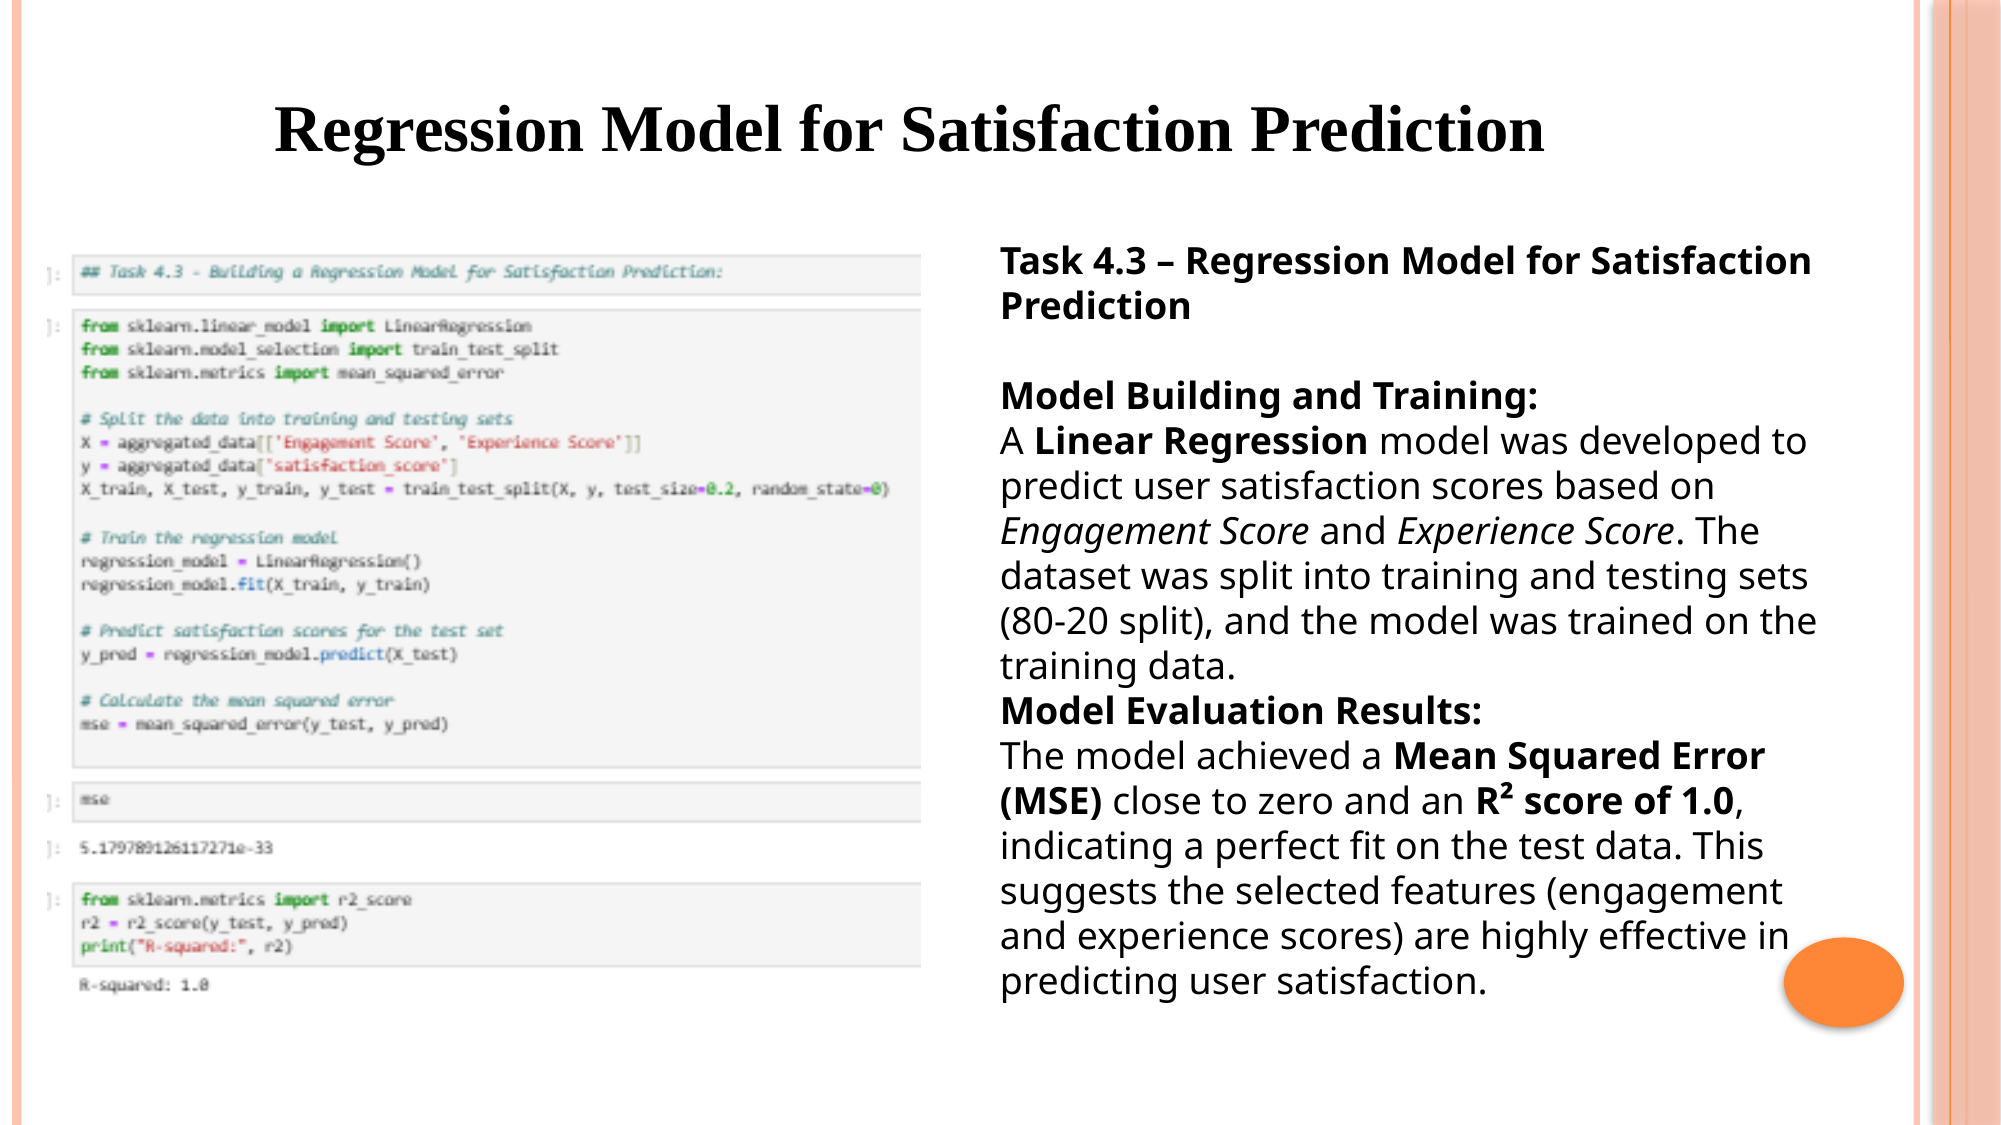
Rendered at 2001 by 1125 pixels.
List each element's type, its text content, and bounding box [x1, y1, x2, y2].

text_box Regression Model for Satisfaction Prediction [108, 77, 1780, 173]
picture [46, 232, 922, 1007]
text_box Task 4.3 – Regression Model for Satisfaction Prediction Model Building and Training: A Linear Regression model was developed to predict user satisfaction scores based on Engagement Score and Experience Score. The dataset was split into training and testing sets (80-20 split), and the model was trained on the training data. Model Evaluation Results: The model achieved a Mean Squared Error (MSE) close to zero and an R² score of 1.0, indicating a perfect fit on the test data. This suggests the selected features (engagement and experience scores) are highly effective in predicting user satisfaction. [985, 229, 1844, 1055]
